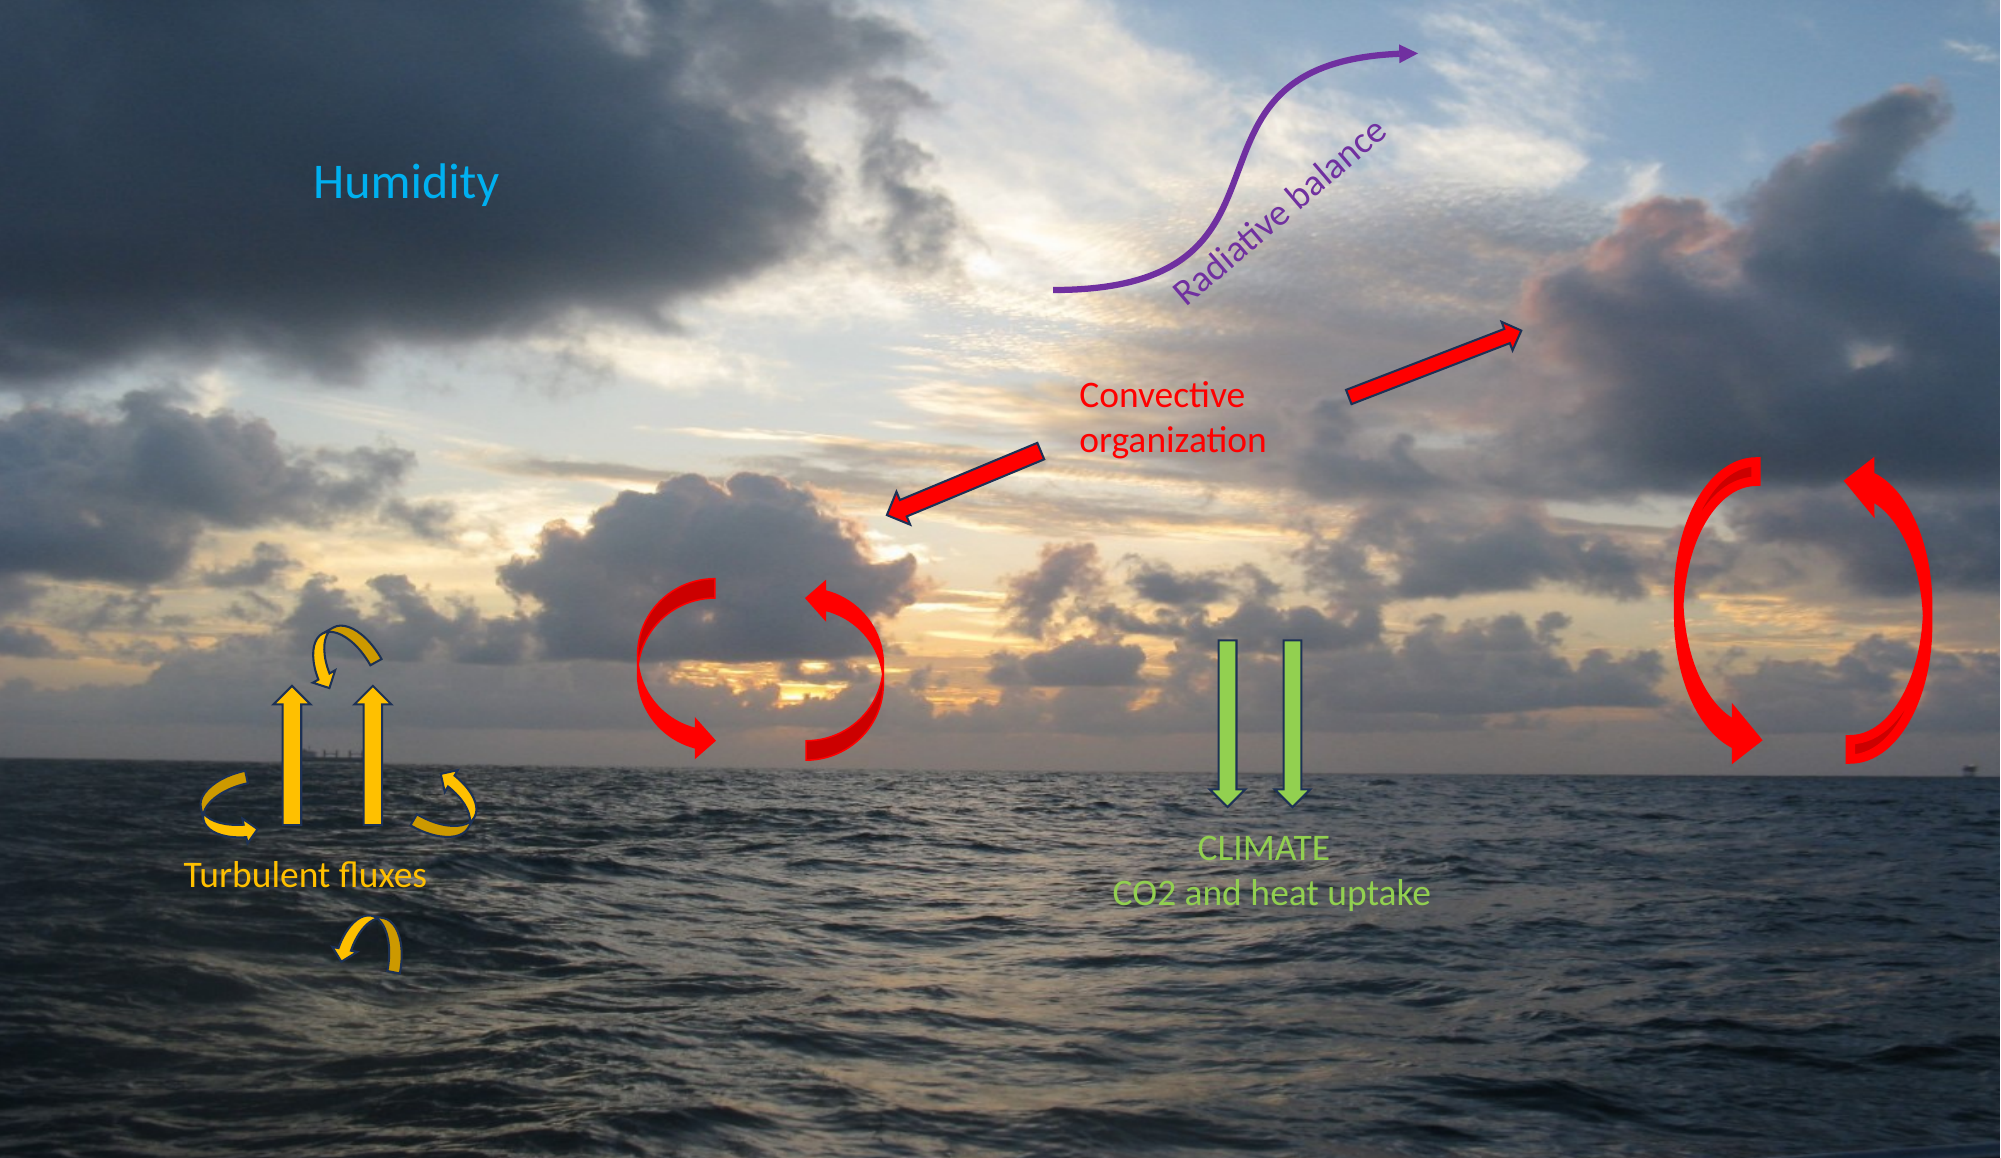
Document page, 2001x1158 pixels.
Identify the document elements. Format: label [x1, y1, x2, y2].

picture [0, 0, 2000, 1158]
text_box [1052, 53, 1419, 290]
